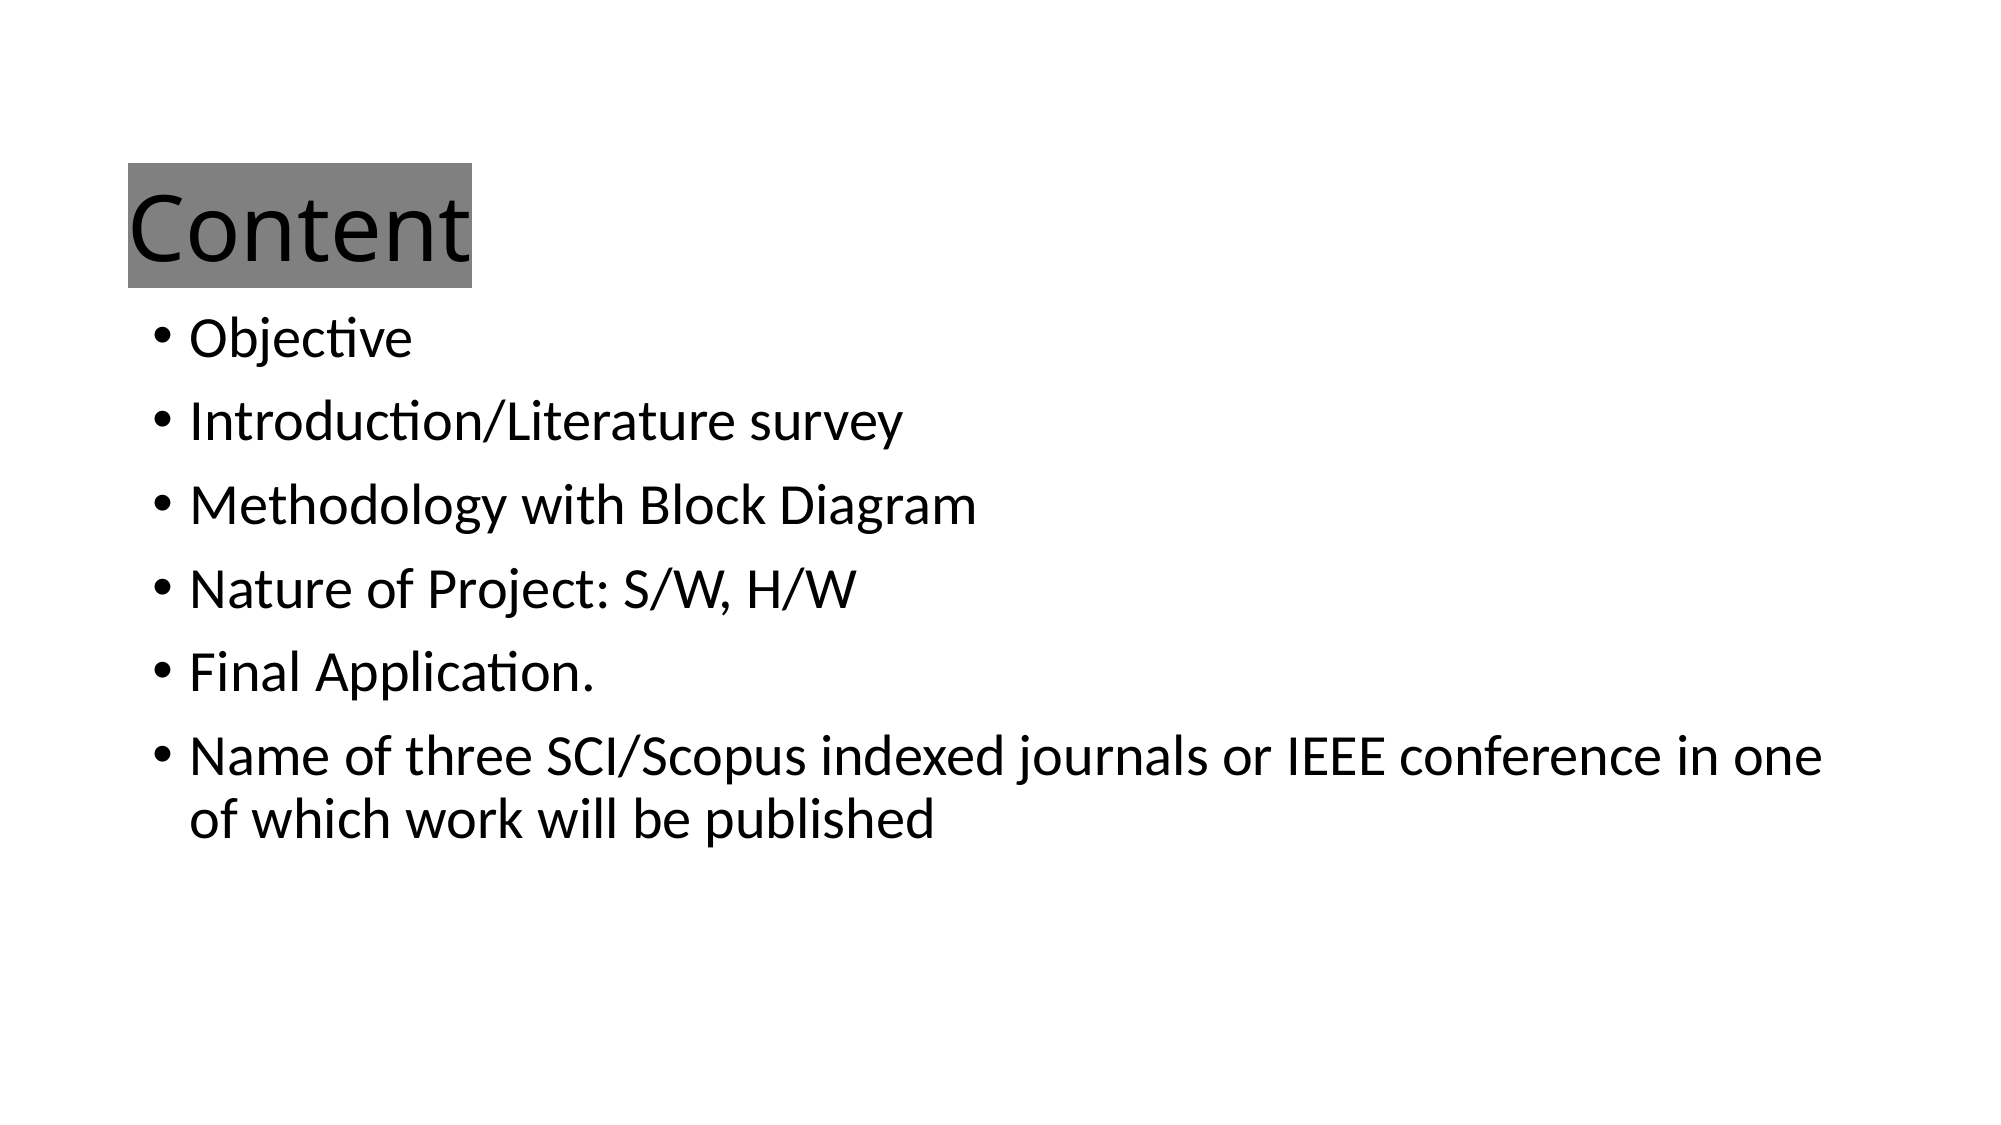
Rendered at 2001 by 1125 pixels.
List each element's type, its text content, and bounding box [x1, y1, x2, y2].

list Objective Introduction/Literature survey Methodology with Block Diagram Nature of Project: S/W, H/W Final Application. Name of three SCI/Scopus indexed journals or IEEE conference in one of which work will be published [137, 299, 1863, 1014]
title Content [112, 125, 1525, 338]
